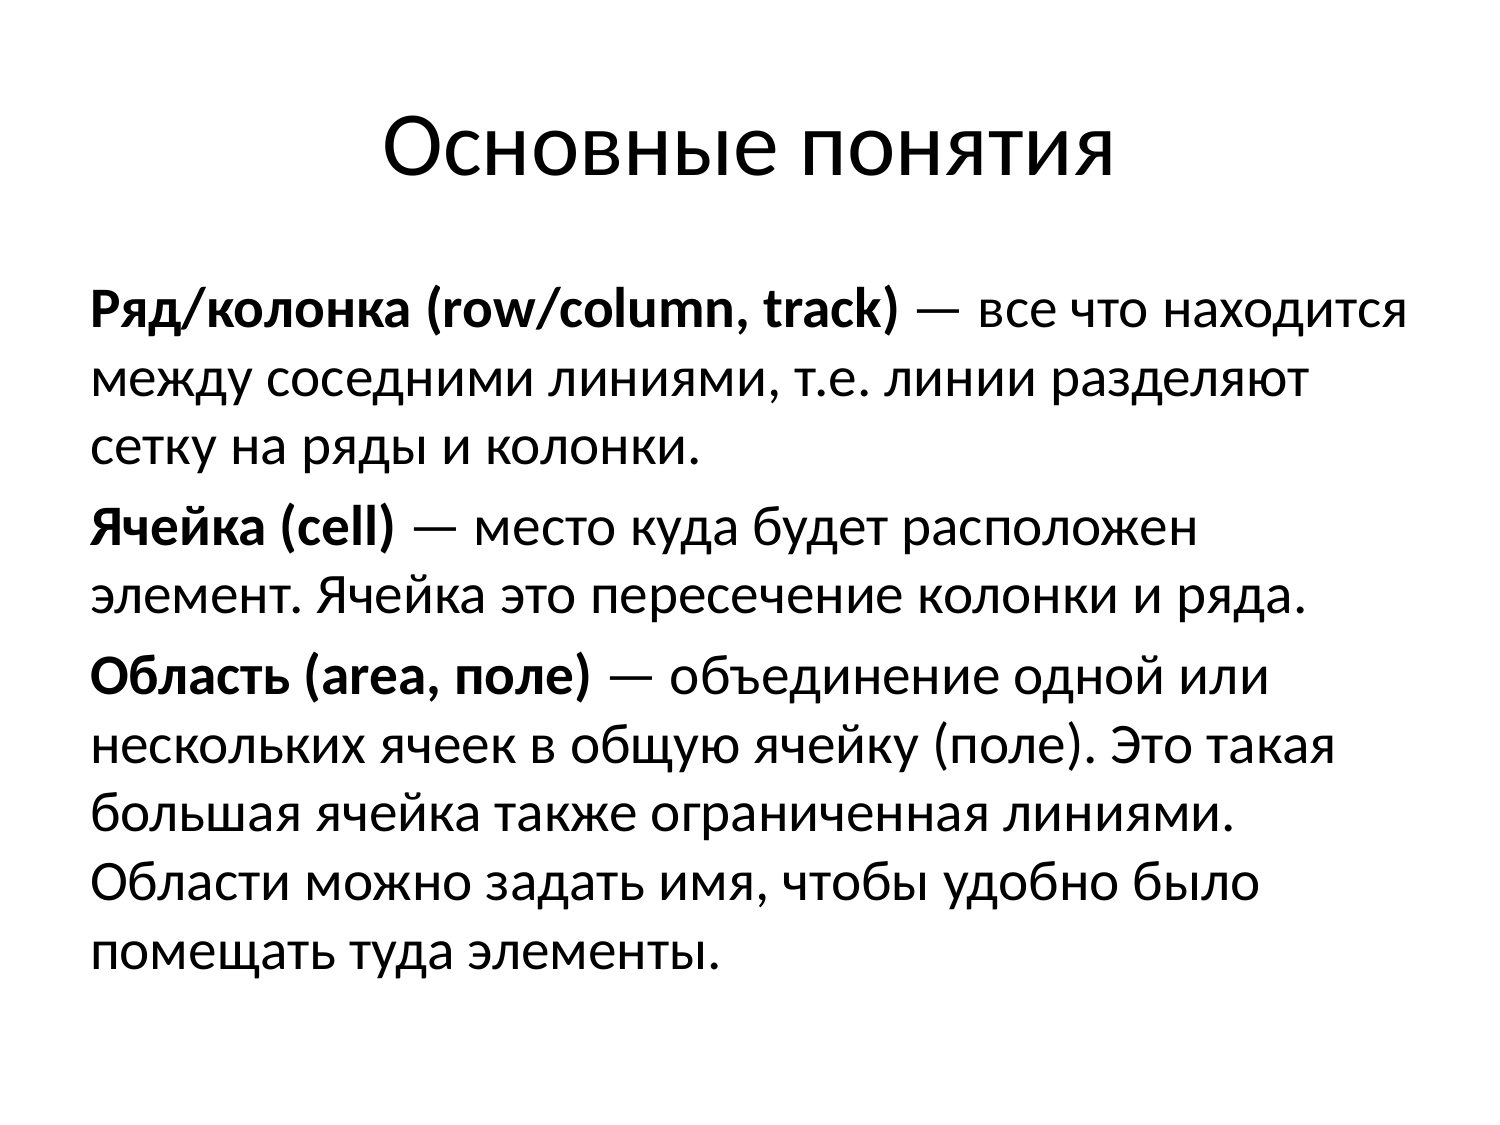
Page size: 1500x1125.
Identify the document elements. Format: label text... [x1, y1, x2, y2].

title Основные понятия [75, 45, 1425, 233]
list Ряд/колонка (row/column, track) — все что находится между соседними линиями, т.е. линии разделяют сетку на ряды и колонки. Ячейка (cell) — место куда будет расположен элемент. Ячейка это пересечение колонки и ряда. Область (area, поле) — объединение одной или нескольких ячеек в общую ячейку (поле). Это такая большая ячейка также ограниченная линиями. Области можно задать имя, чтобы удобно было помещать туда элементы. [75, 262, 1425, 1005]
